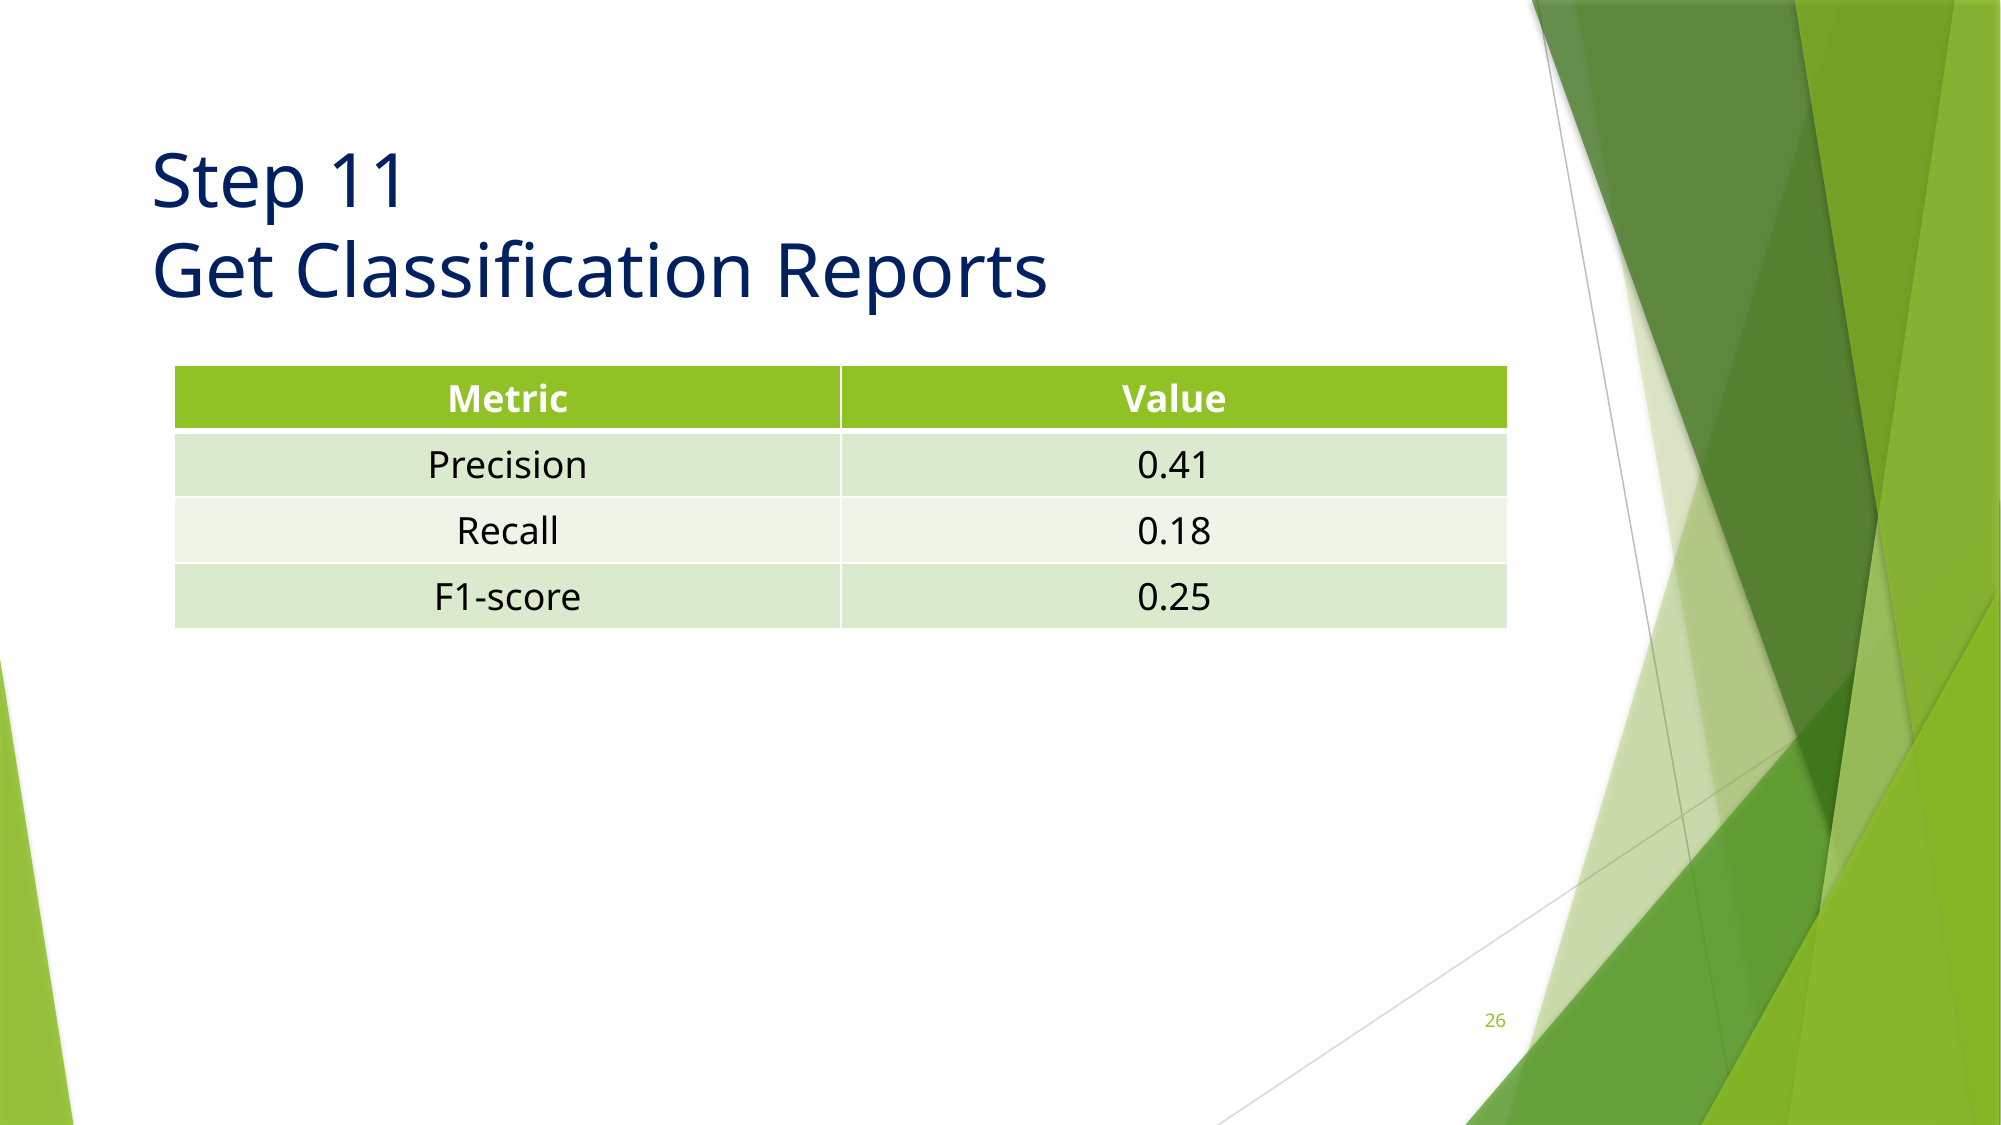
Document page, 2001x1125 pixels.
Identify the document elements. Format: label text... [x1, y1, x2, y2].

text_box Step 11 Get Classification Reports [136, 125, 1547, 342]
table_header Metric [175, 366, 840, 428]
table_cell Precision [175, 434, 840, 496]
table_header Value [842, 366, 1507, 428]
table_cell 0.18 [842, 498, 1507, 562]
table_cell Recall [175, 498, 840, 562]
table_cell F1-score [175, 564, 840, 628]
slide_number 26 [1409, 991, 1522, 1051]
table_cell 0.25 [842, 564, 1507, 628]
table_cell 0.41 [842, 434, 1507, 496]
